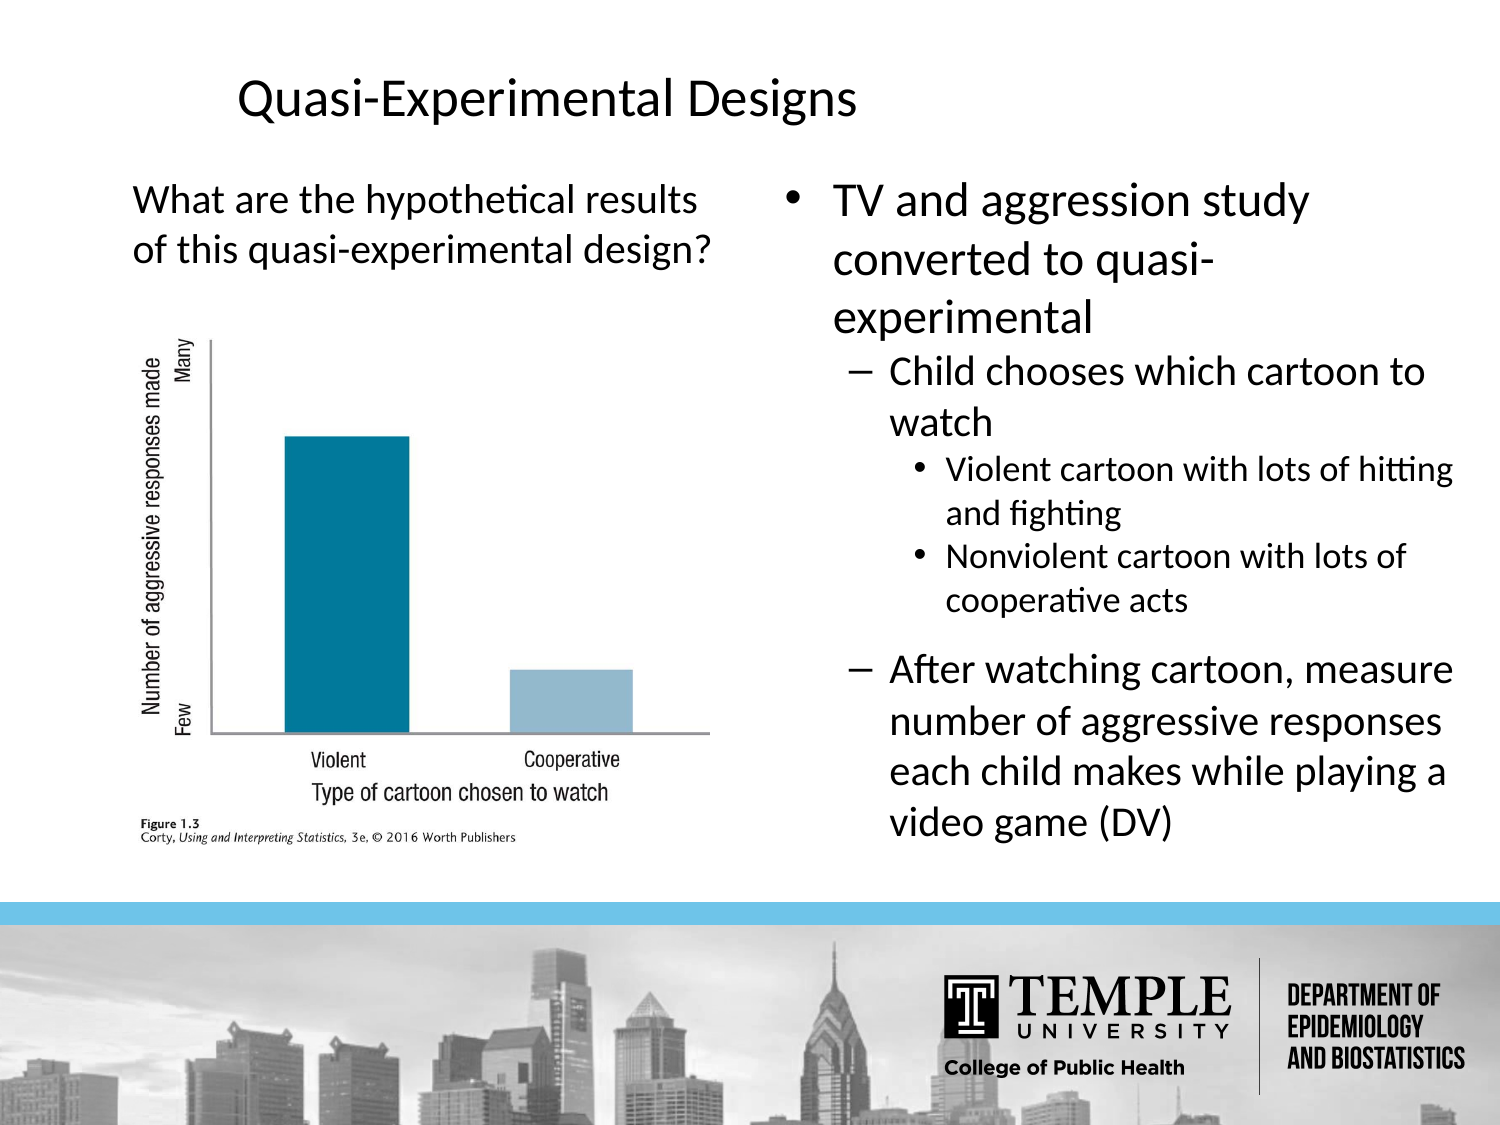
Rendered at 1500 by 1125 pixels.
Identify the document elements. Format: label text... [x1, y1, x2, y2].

picture [0, 902, 1500, 1125]
text_box What are the hypothetical results of this quasi-experimental design? [117, 164, 731, 280]
picture [138, 338, 710, 846]
title Quasi-Experimental Designs [106, 53, 990, 136]
list TV and aggression study converted to quasi-experimental Child chooses which cartoon to watch Violent cartoon with lots of hitting and fighting Nonviolent cartoon with lots of cooperative acts After watching cartoon, measure number of aggressive responses each child makes while playing a video game (DV) [769, 160, 1470, 901]
